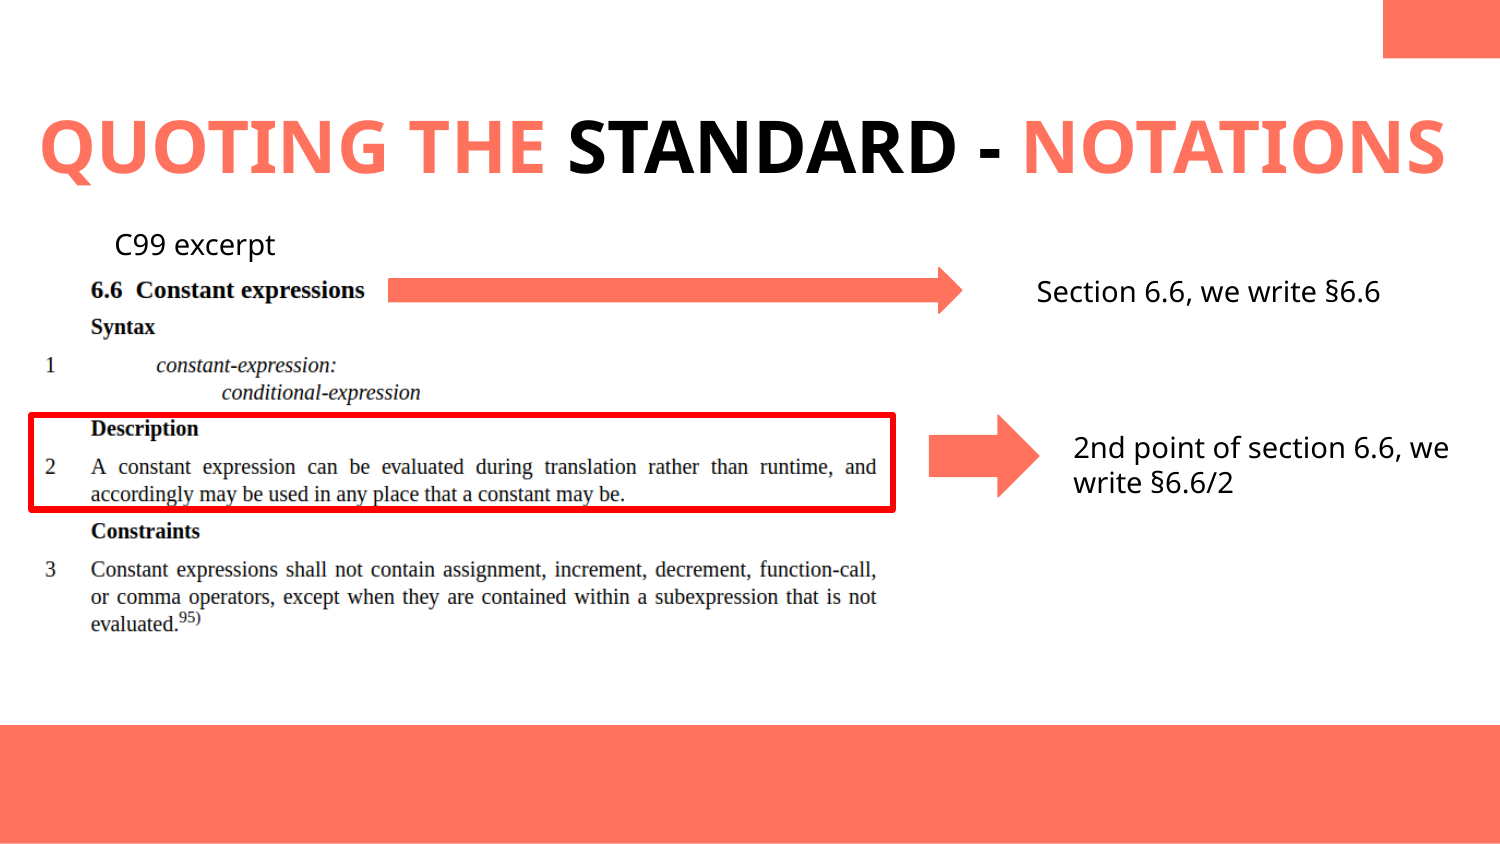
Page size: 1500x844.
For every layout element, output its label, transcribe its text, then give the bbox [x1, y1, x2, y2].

text_box Section 6.6, we write §6.6 [1021, 258, 1427, 322]
text_box C99 excerpt [99, 210, 338, 249]
picture [27, 250, 913, 646]
text_box 2nd point of section 6.6, we write §6.6/2 [1058, 414, 1473, 509]
text_box [918, 267, 962, 314]
title QUOTING THE STANDARD - NOTATIONS [12, 107, 1473, 181]
text_box [929, 415, 1039, 497]
